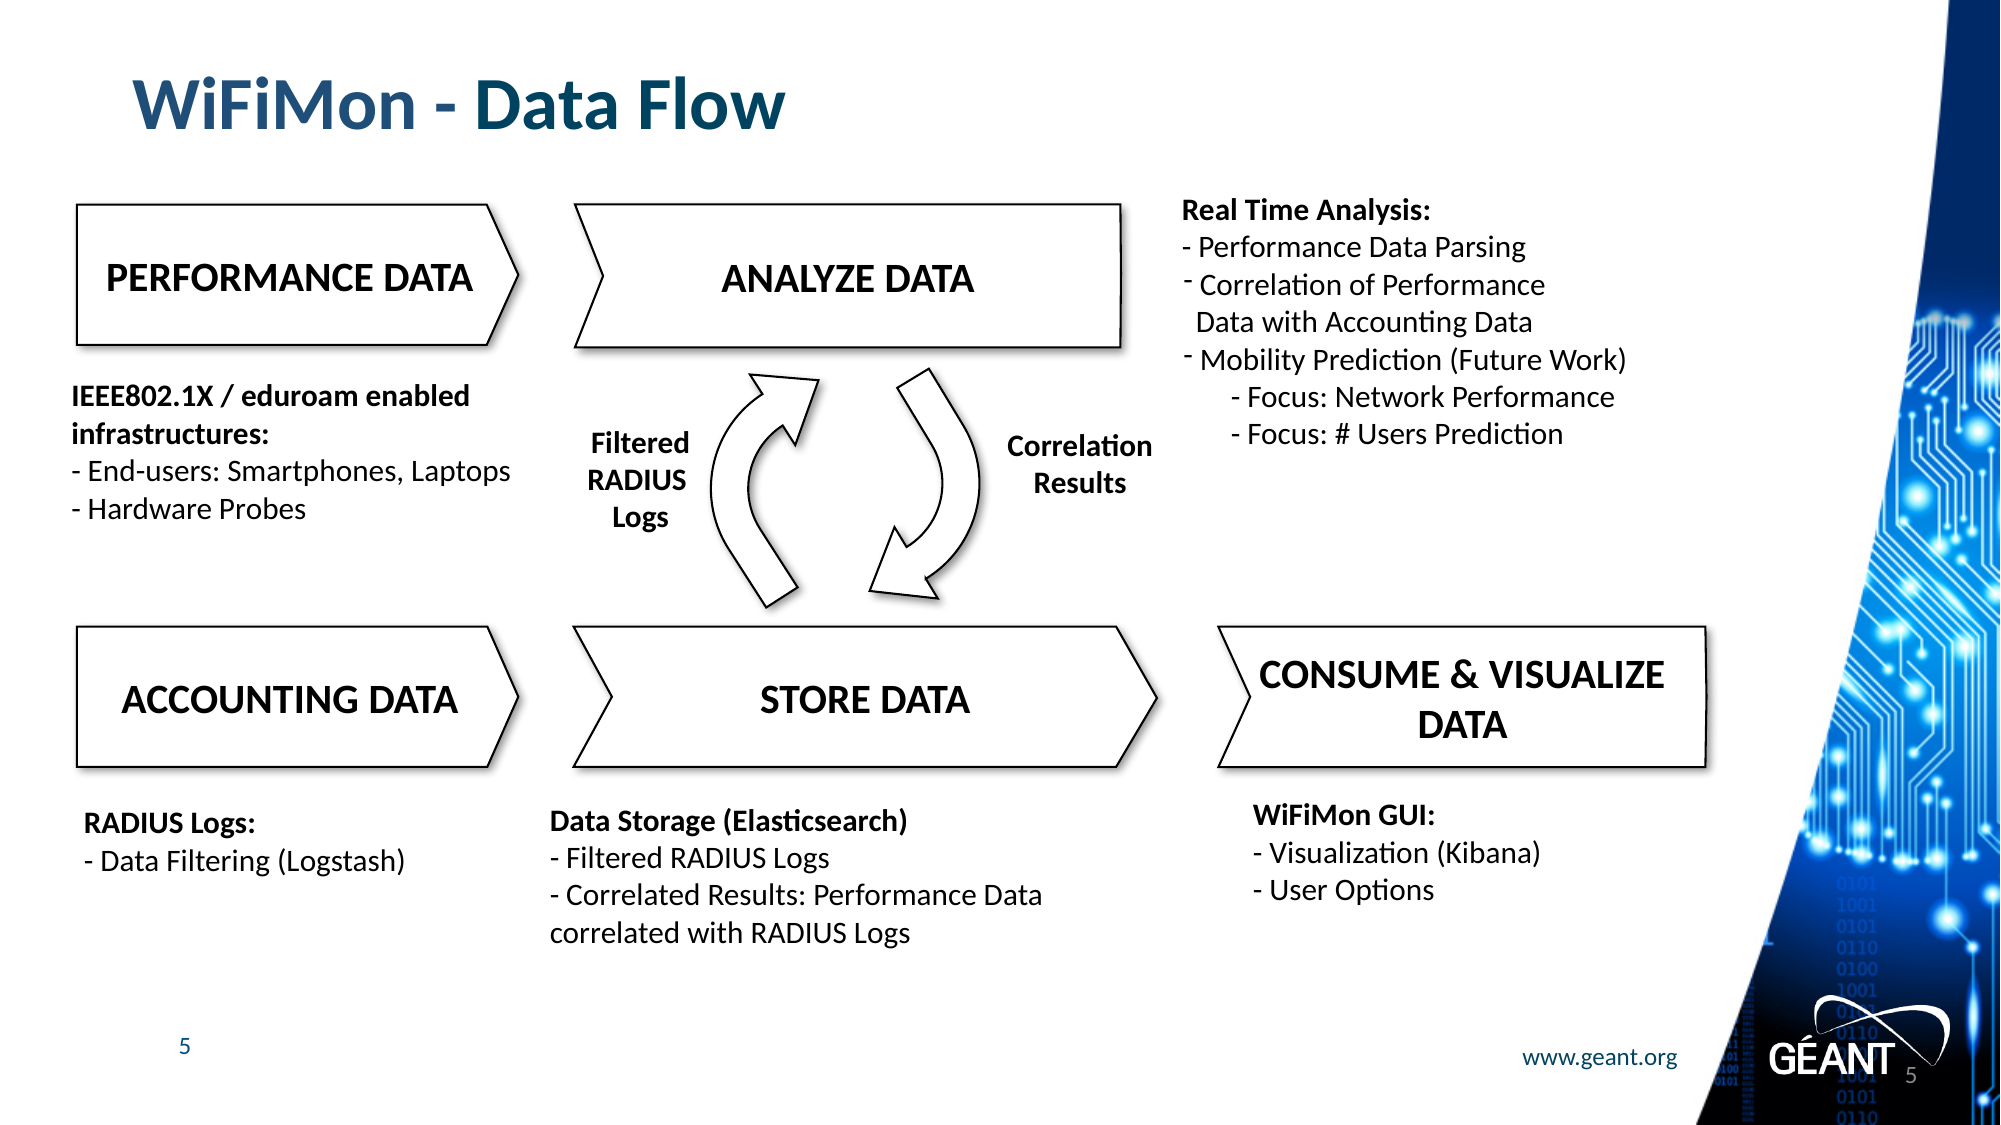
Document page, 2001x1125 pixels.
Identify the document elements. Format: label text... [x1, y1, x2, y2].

text_box Filtered RADIUS Logs [538, 412, 743, 533]
text_box CONSUME & VISUALIZE DATA [1216, 625, 1708, 769]
text_box WiFiMon GUI: - Visualization (Kibana) - User Options [1234, 785, 1641, 906]
text_box 5 [1814, 1050, 1936, 1096]
text_box [868, 367, 978, 600]
text_box ACCOUNTING DATA [75, 625, 520, 768]
text_box IEEE802.1X / eduroam enabled infrastructures: - End-users: Smartphones, Laptops - Hardware Probes [52, 366, 534, 536]
text_box Correlation Results [978, 416, 1183, 537]
text_box Data Storage (Elasticsearch) - Filtered RADIUS Logs - Correlated Results: Performance Data correlated with RADIUS Logs [531, 790, 1139, 1013]
text_box [719, 373, 820, 609]
picture [1530, 0, 2000, 1125]
text_box STORE DATA [571, 625, 1159, 768]
text_box Real Time Analysis: - Performance Data Parsing Correlation of Performance Data with Accounting Data Mobility Prediction (Future Work) - Focus: Network Performance - Focus: # Users Prediction [1163, 179, 1678, 465]
title WiFiMon - Data Flow [113, 70, 1737, 141]
text_box ANALYZE DATA [573, 203, 1123, 349]
text_box PERFORMANCE DATA [75, 203, 520, 346]
text_box RADIUS Logs: - Data Filtering (Logstash) [65, 793, 465, 870]
